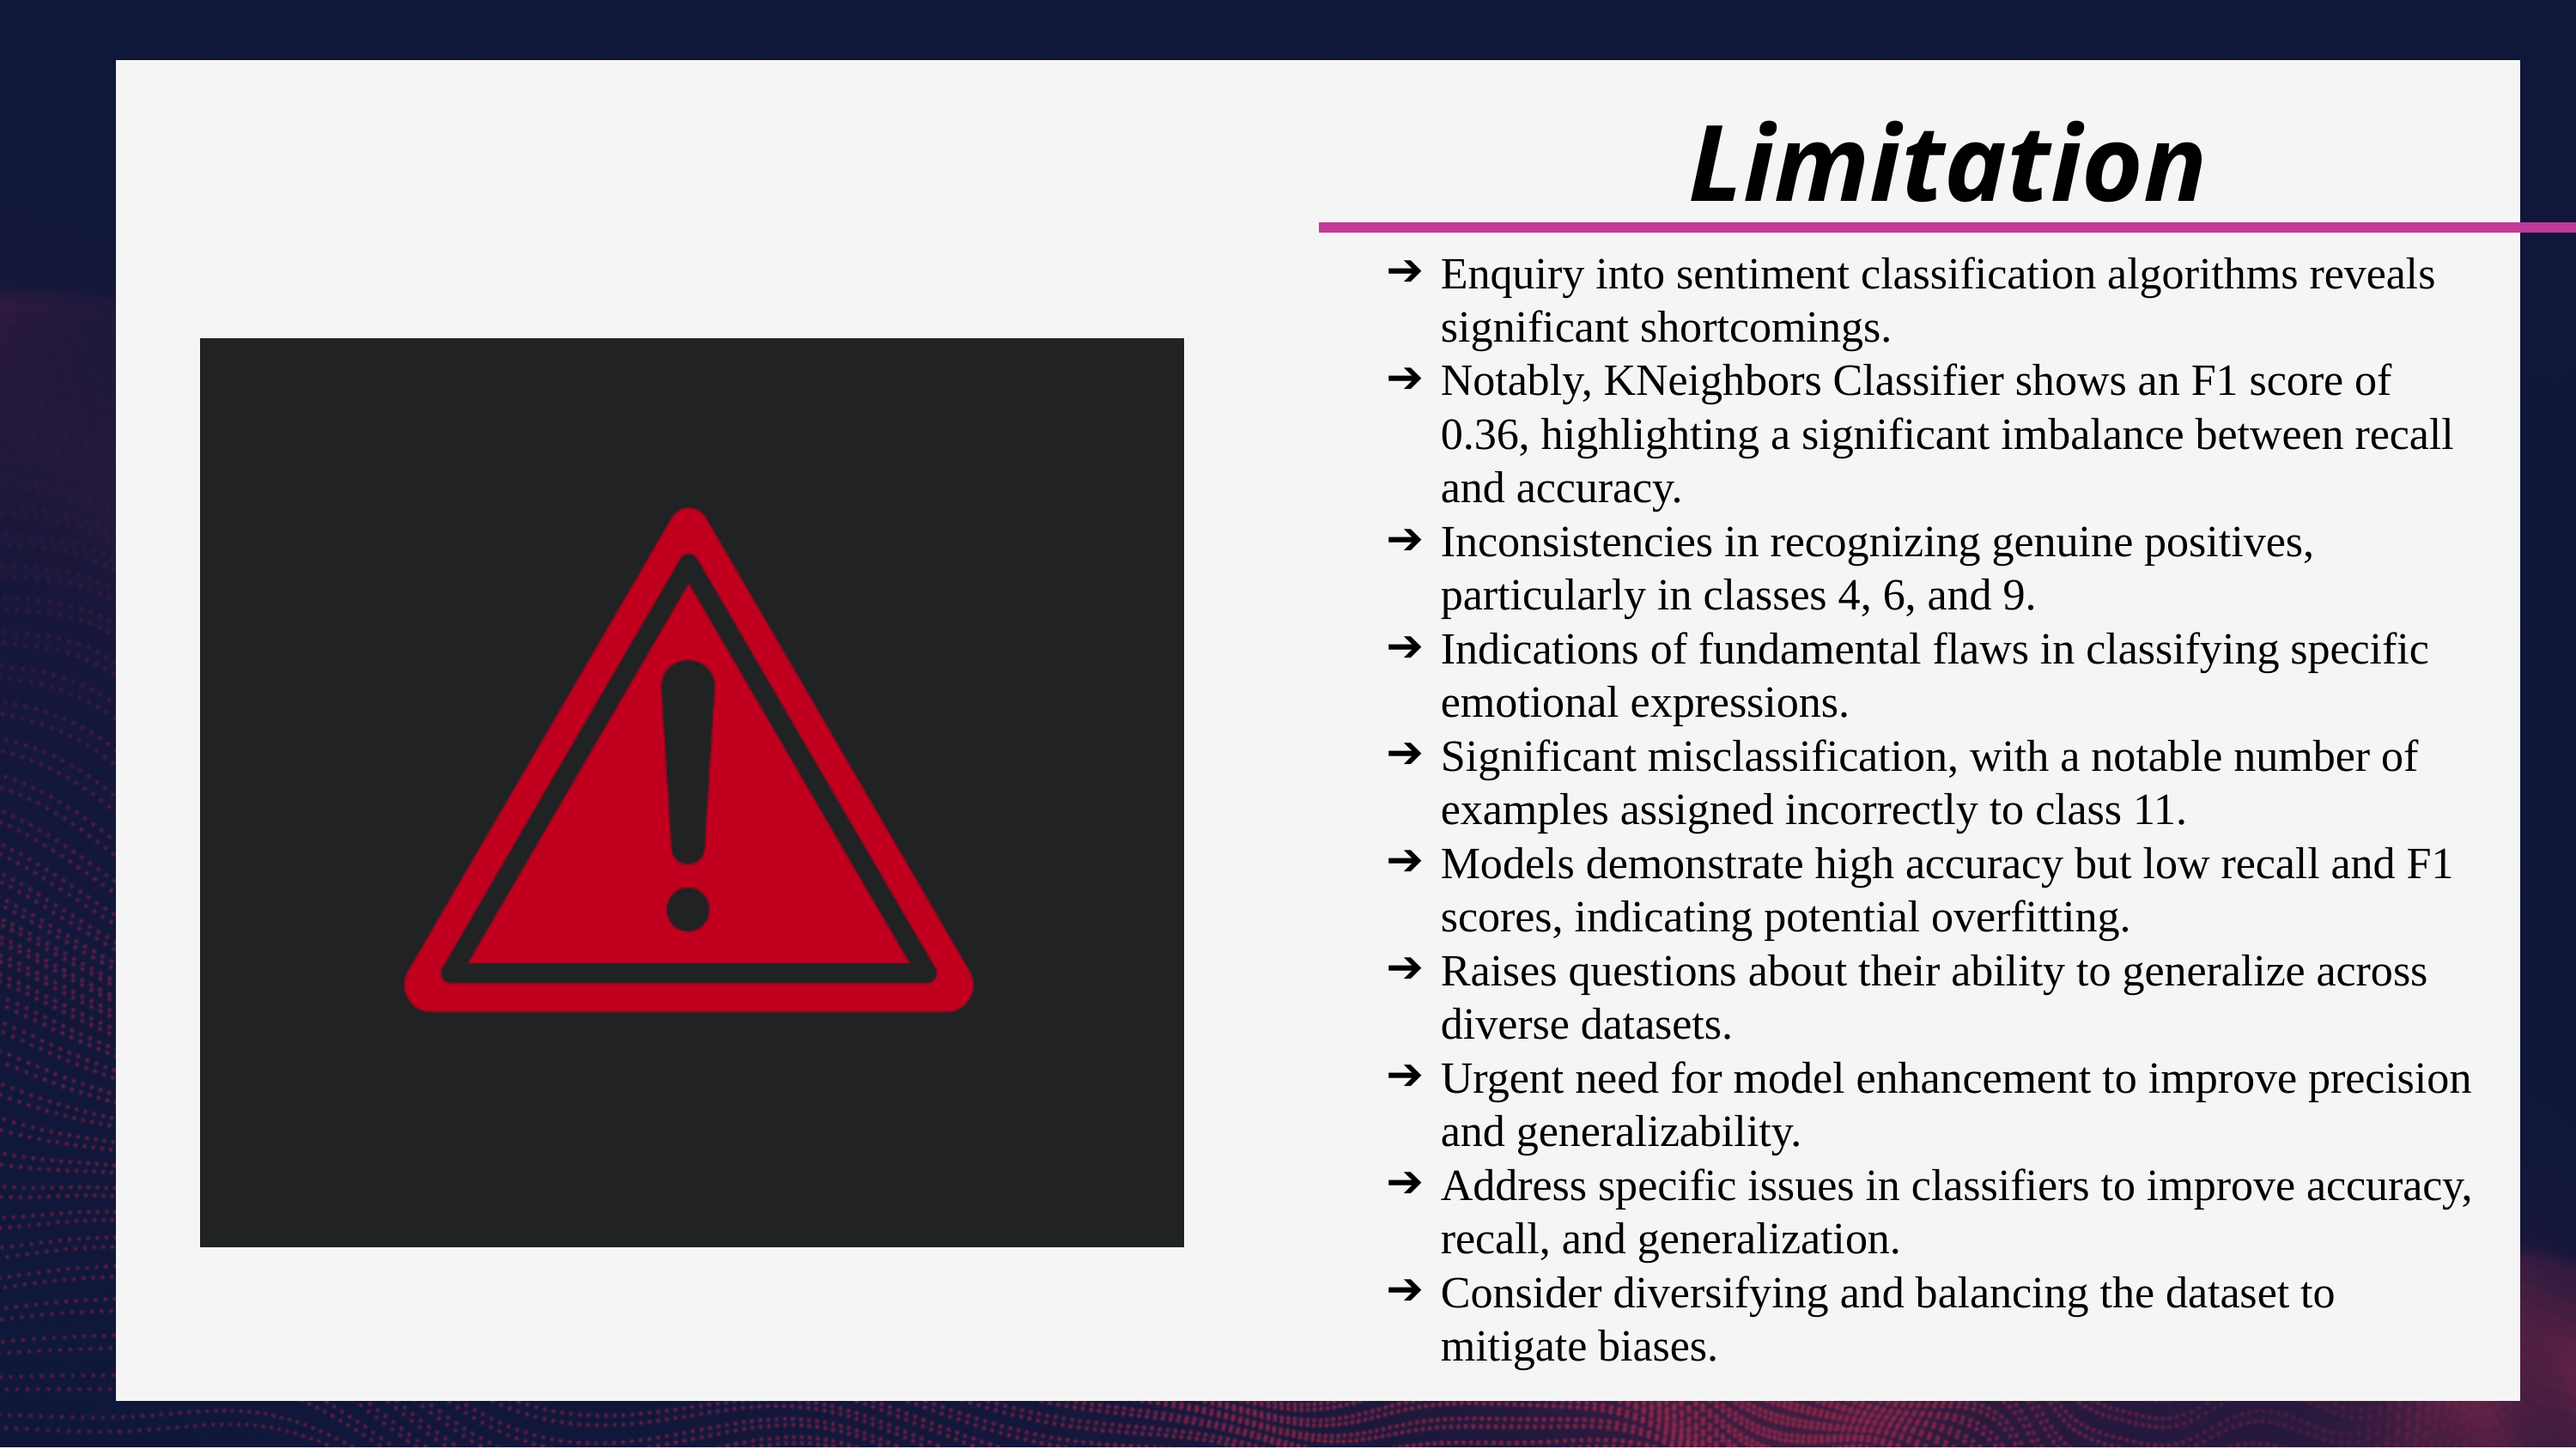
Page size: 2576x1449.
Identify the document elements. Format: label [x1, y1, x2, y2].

text_box [0, 0, 2576, 1447]
text_box [115, 34, 2521, 1401]
picture [200, 337, 1185, 1247]
